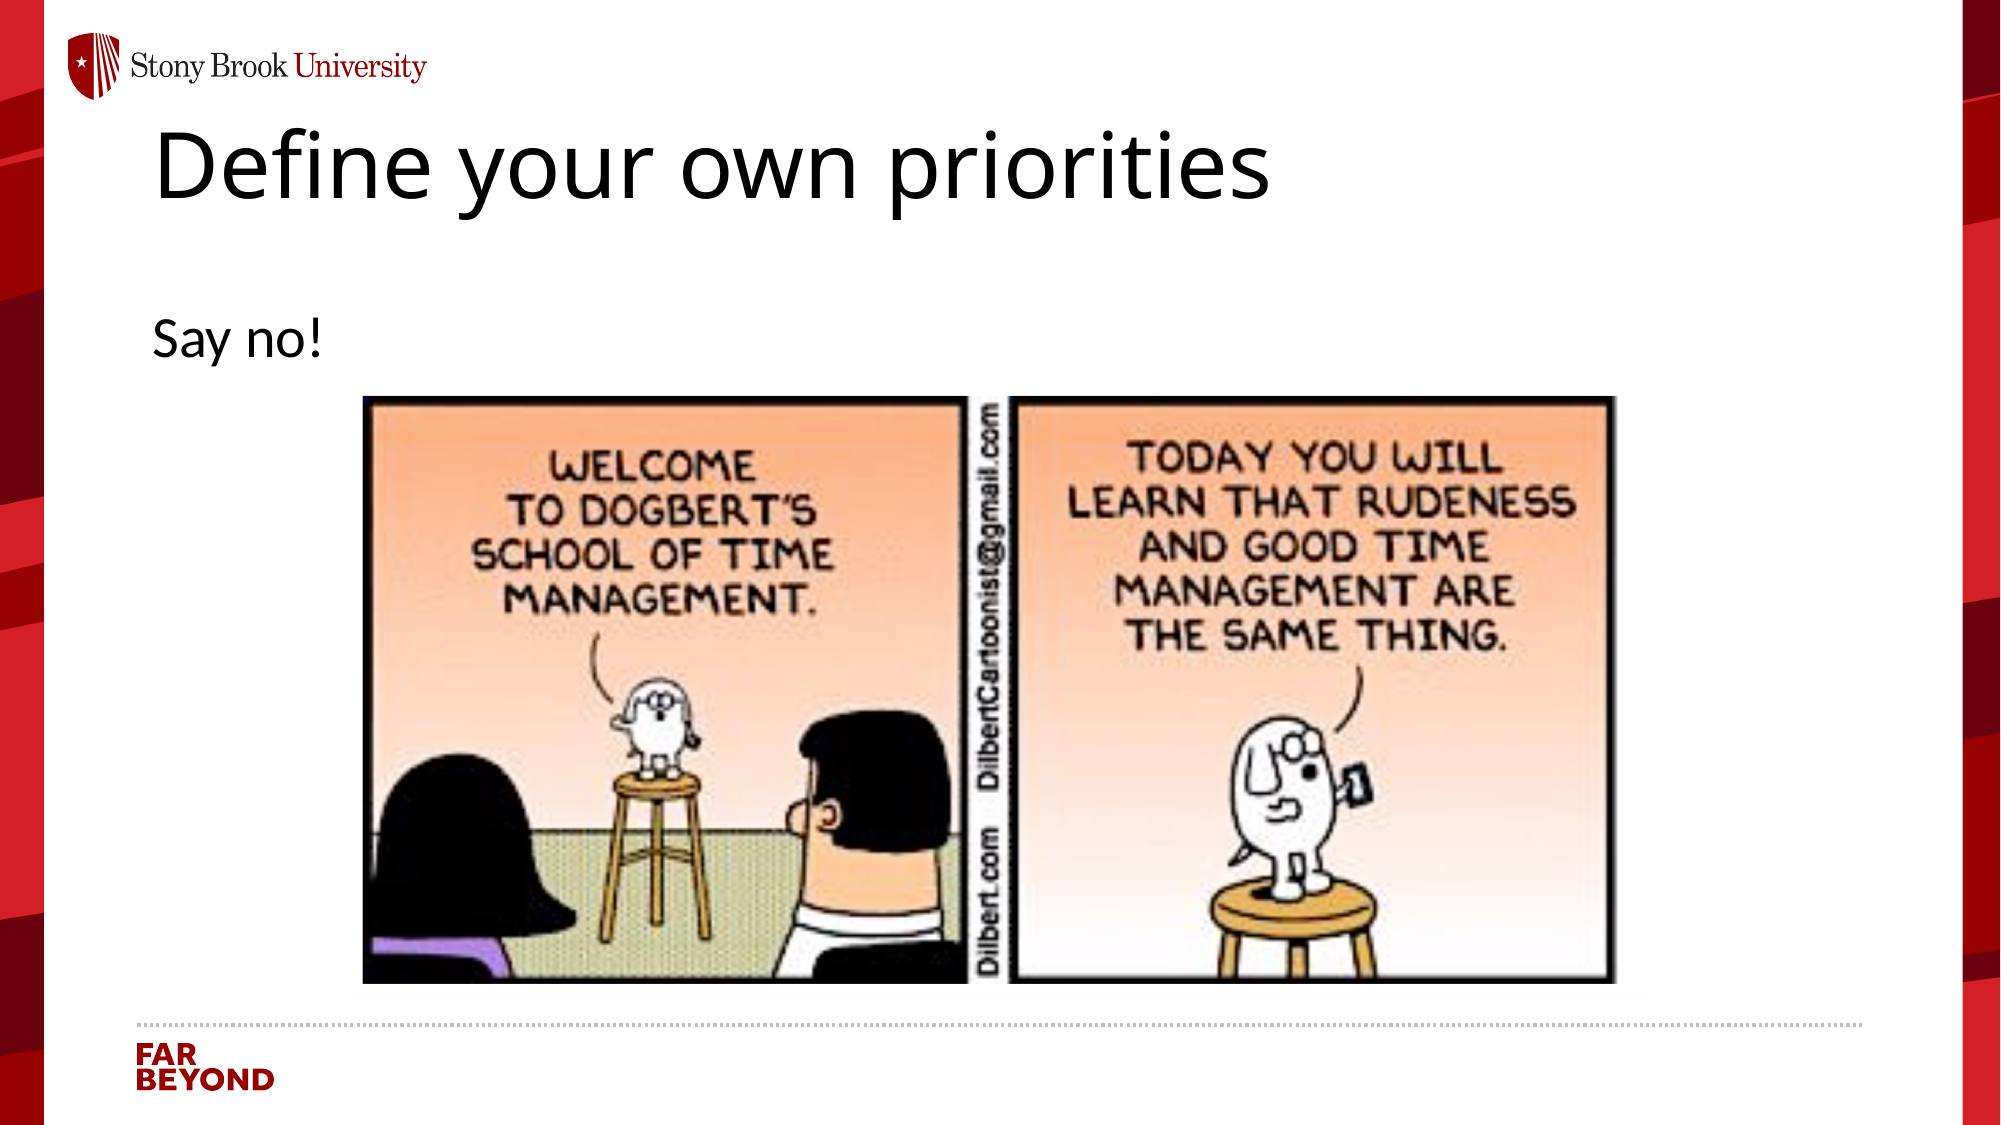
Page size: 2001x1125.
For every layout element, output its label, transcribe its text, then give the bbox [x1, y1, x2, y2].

picture [0, 0, 44, 1125]
picture [352, 385, 1648, 1000]
picture [1963, 0, 2001, 1125]
picture [68, 33, 427, 100]
list Say no! [137, 299, 1863, 1014]
picture [137, 1043, 274, 1091]
title Define your own priorities [137, 59, 1863, 278]
